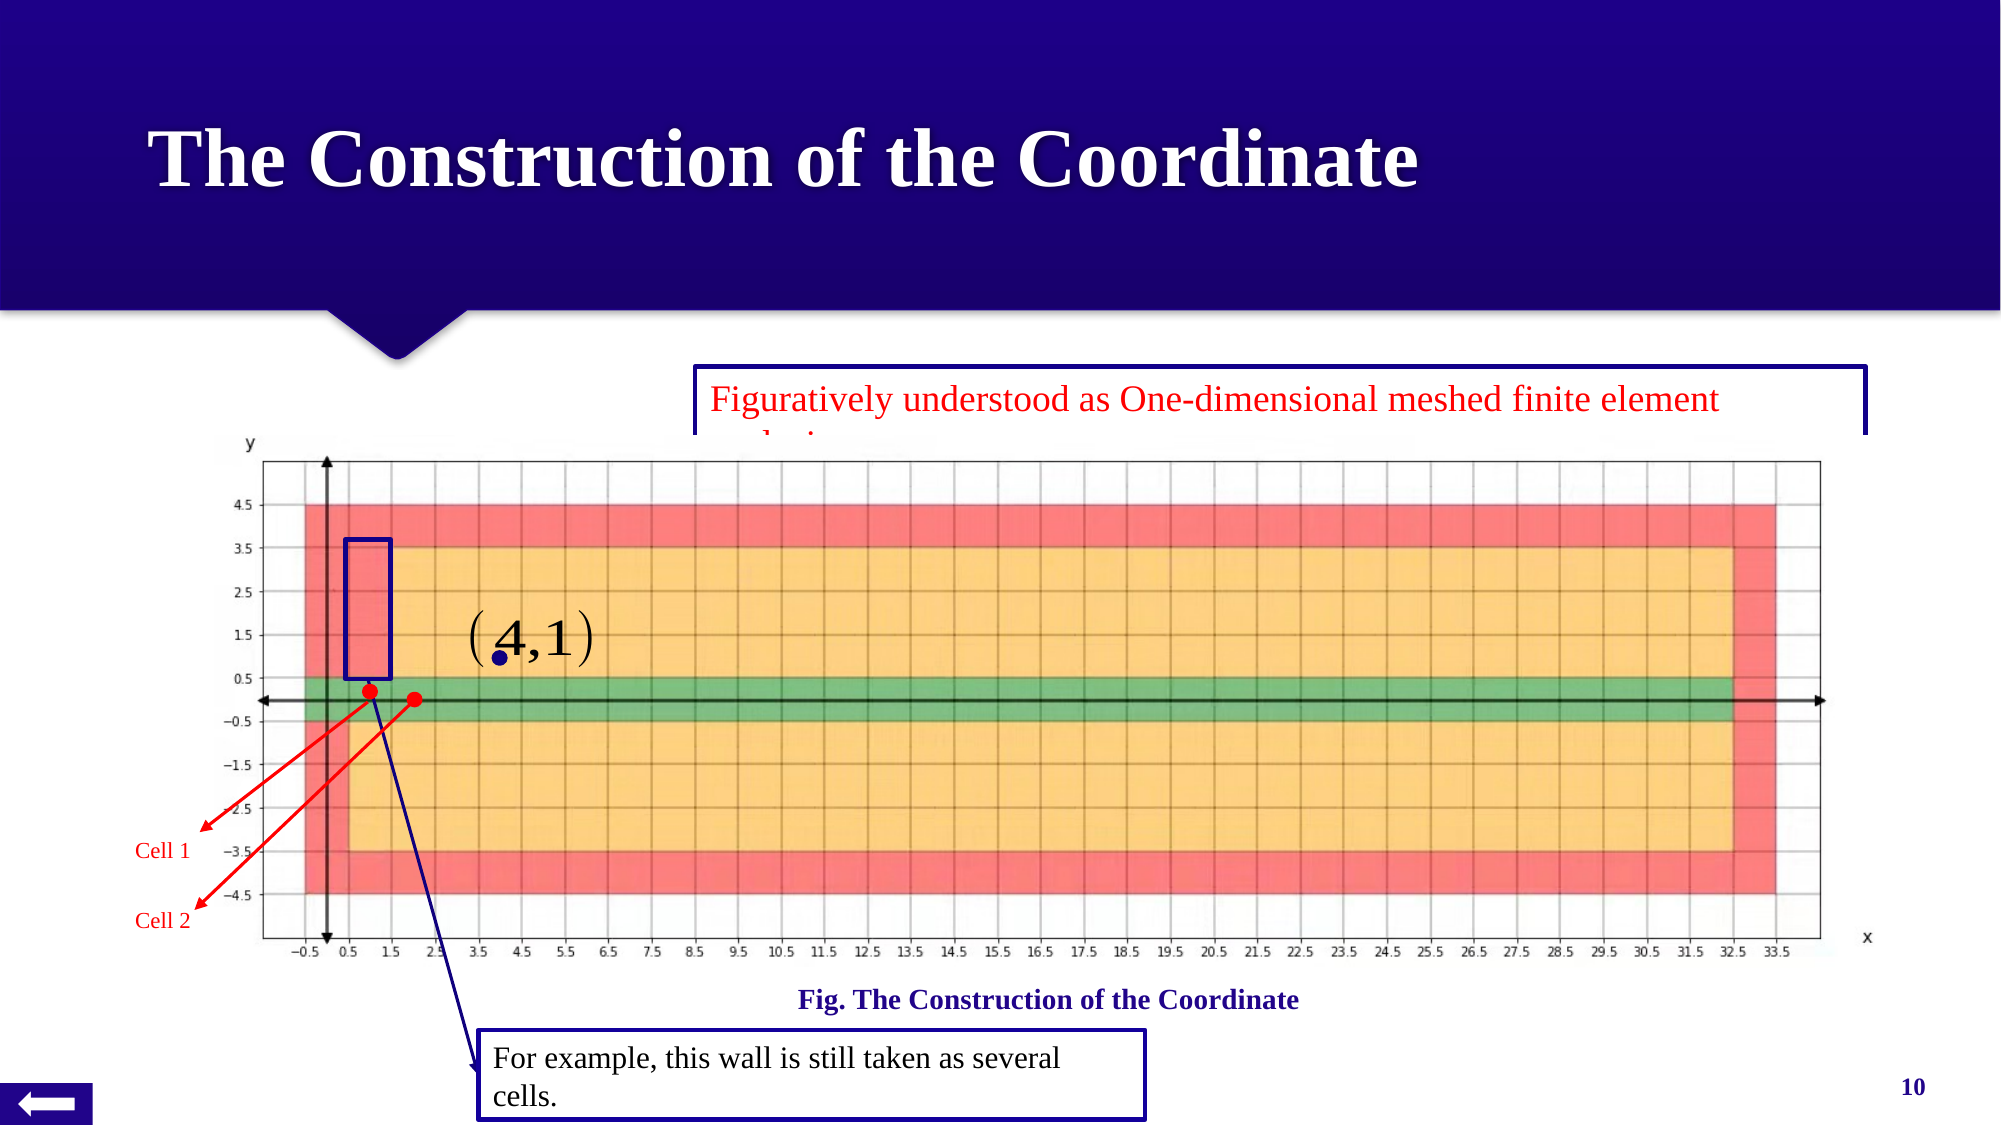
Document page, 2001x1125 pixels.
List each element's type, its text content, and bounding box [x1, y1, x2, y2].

text_box 10 [1885, 1062, 2000, 1108]
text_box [120, 435, 1880, 1084]
text_box [0, 1081, 95, 1125]
text_box Figuratively understood as One-dimensional meshed finite element analysis [695, 366, 1866, 434]
title The Construction of the Coordinate [132, 73, 1868, 233]
